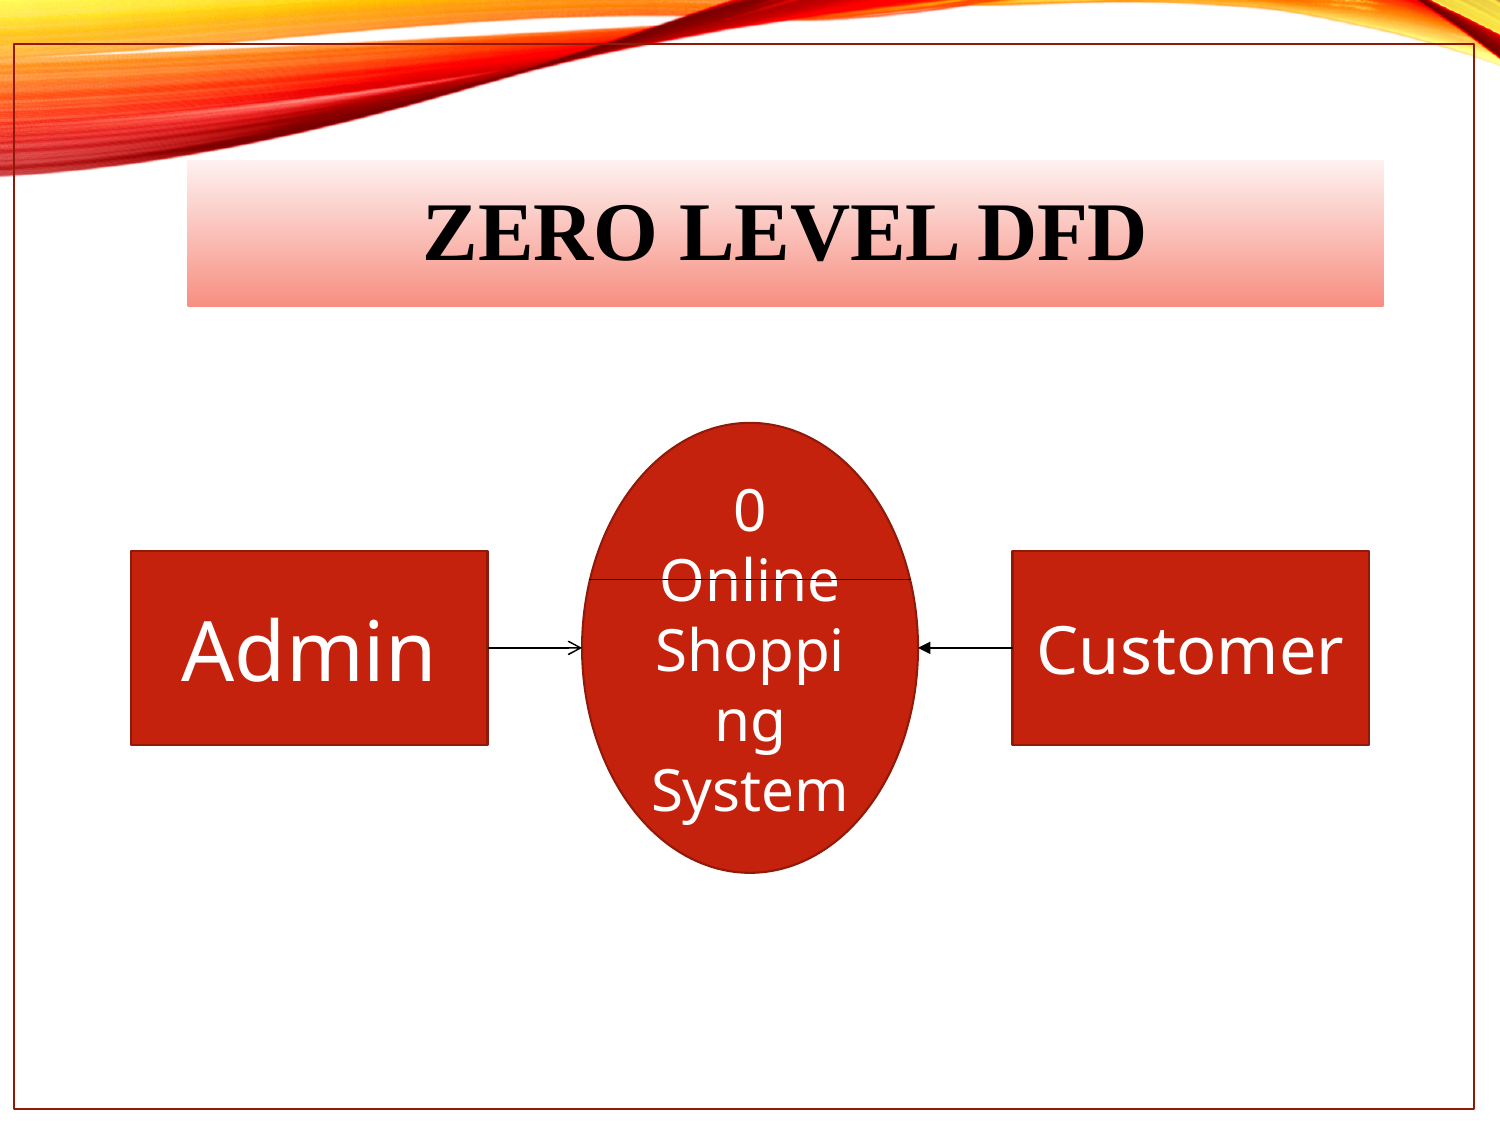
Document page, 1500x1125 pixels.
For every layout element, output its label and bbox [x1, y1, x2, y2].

text_box [13, 43, 1475, 1110]
picture [0, 0, 1500, 178]
